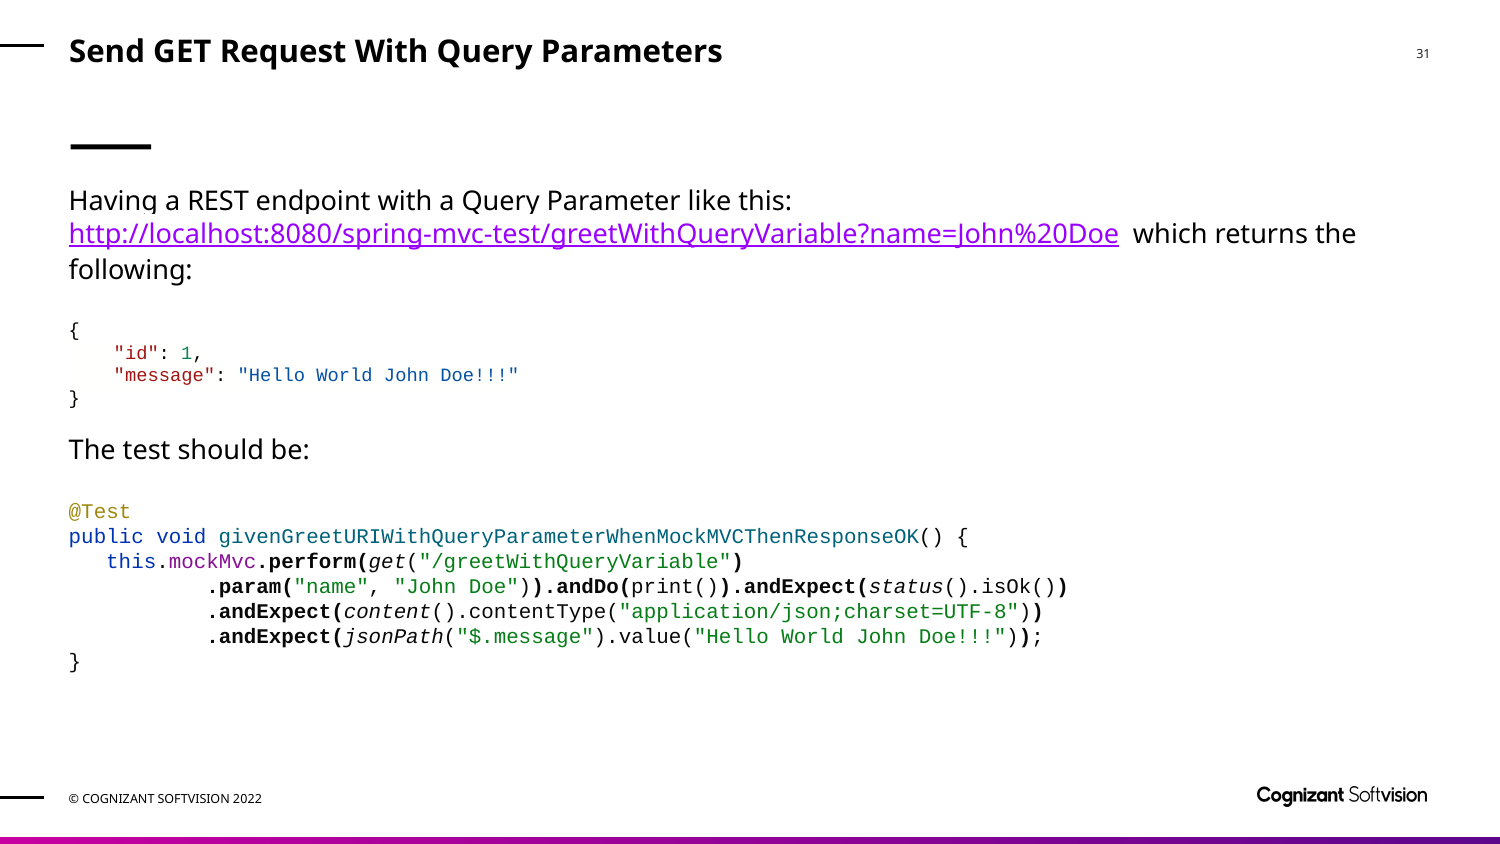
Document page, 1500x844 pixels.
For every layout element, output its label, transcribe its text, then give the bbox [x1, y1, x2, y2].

title Send GET Request With Query Parameters [69, 28, 1272, 73]
subtitle Having a REST endpoint with a Query Parameter like this: http://localhost:8080/spring-mvc-test/greetWithQueryVariable?name=John%20Doe which returns the following: { "id": 1, "message": "Hello World John Doe!!!" } The test should be: @Test public void givenGreetURIWithQueryParameterWhenMockMVCThenResponseOK() { this.mockMvc.perform(get("/greetWithQueryVariable") .param("name", "John Doe")).andDo(print()).andExpect(status().isOk()) .andExpect(content().contentType("application/json;charset=UTF-8")) .andExpect(jsonPath("$.message").value("Hello World John Doe!!!")); } [68, 183, 1432, 766]
text_box [70, 144, 152, 150]
picture [1257, 786, 1427, 807]
